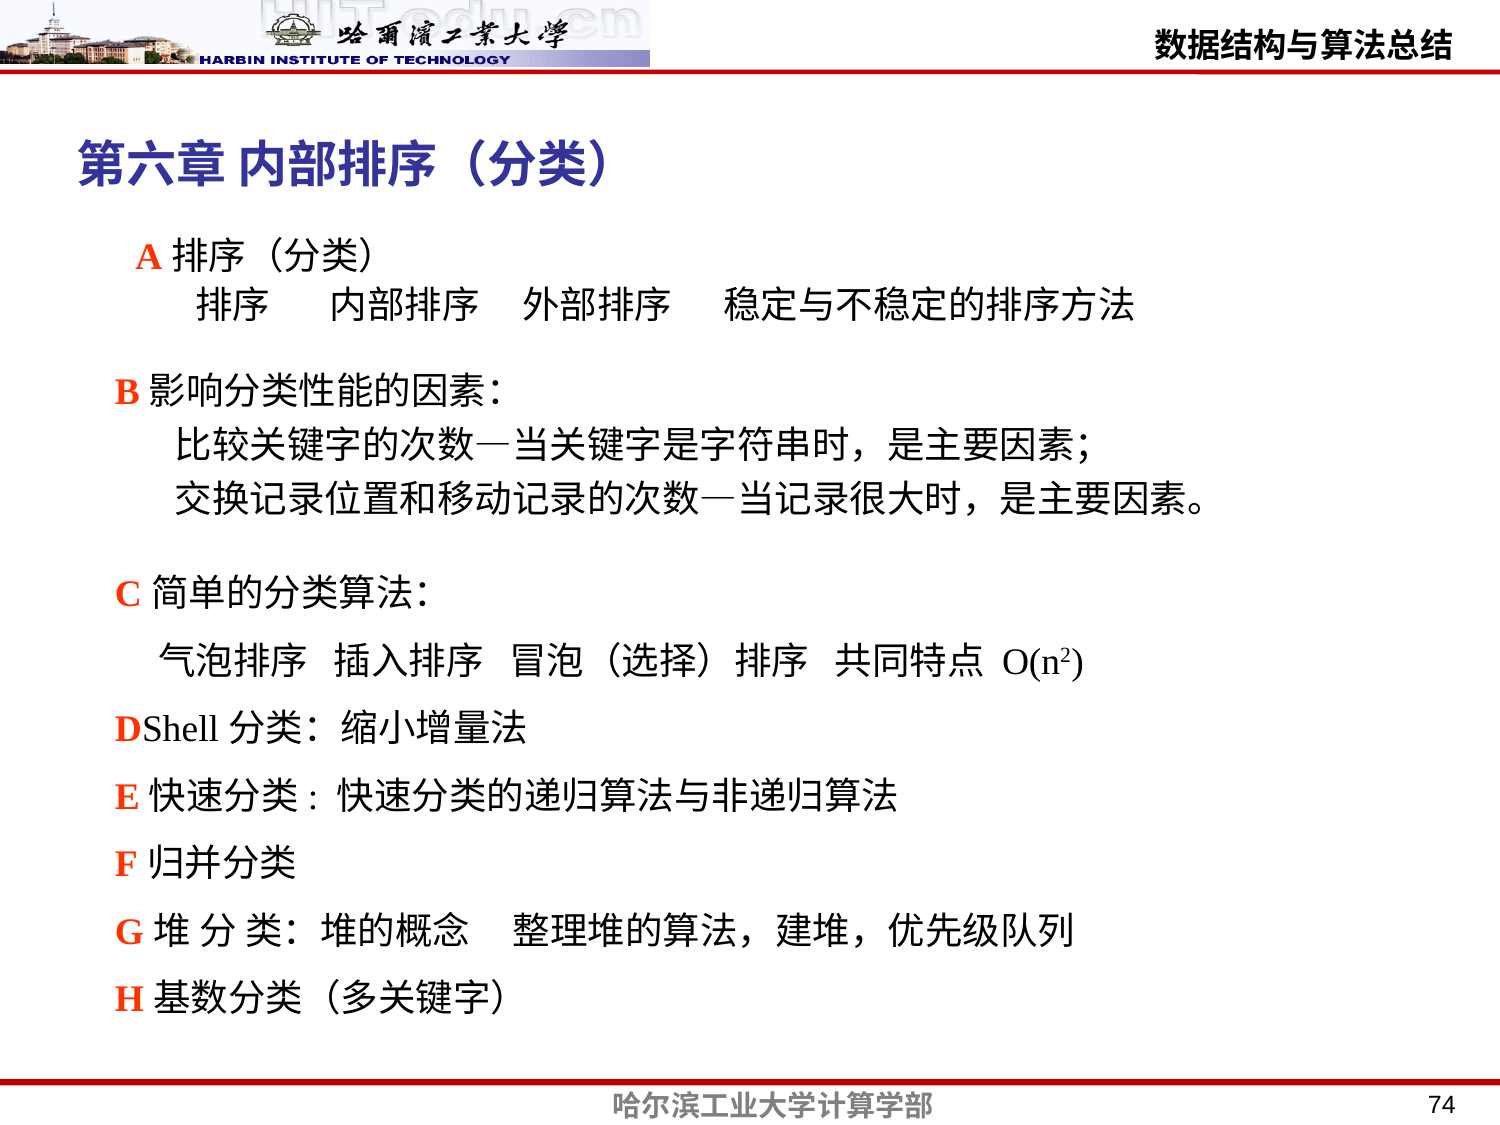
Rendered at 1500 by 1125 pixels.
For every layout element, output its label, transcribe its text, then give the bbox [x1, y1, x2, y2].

text_box A排序（分类） 排序 内部排序 外部排序 稳定与不稳定的排序方法 [120, 219, 1194, 334]
text_box B影响分类性能的因素： 比较关键字的次数—当关键字是字符串时，是主要因素； 交换记录位置和移动记录的次数—当记录很大时，是主要因素。 [100, 350, 1424, 528]
text_box 第六章 内部排序（分类） [61, 125, 1010, 201]
picture [0, 0, 650, 67]
text_box C简单的分类算法： 气泡排序 插入排序 冒泡（选择）排序 共同特点 O(n2) DShell分类：缩小增量法 E快速分类: 快速分类的递归算法与非递归算法 F归并分类 G堆 分 类：堆的概念 整理堆的算法，建堆，优先级队列 H基数分类（多关键字） [100, 539, 1400, 1027]
